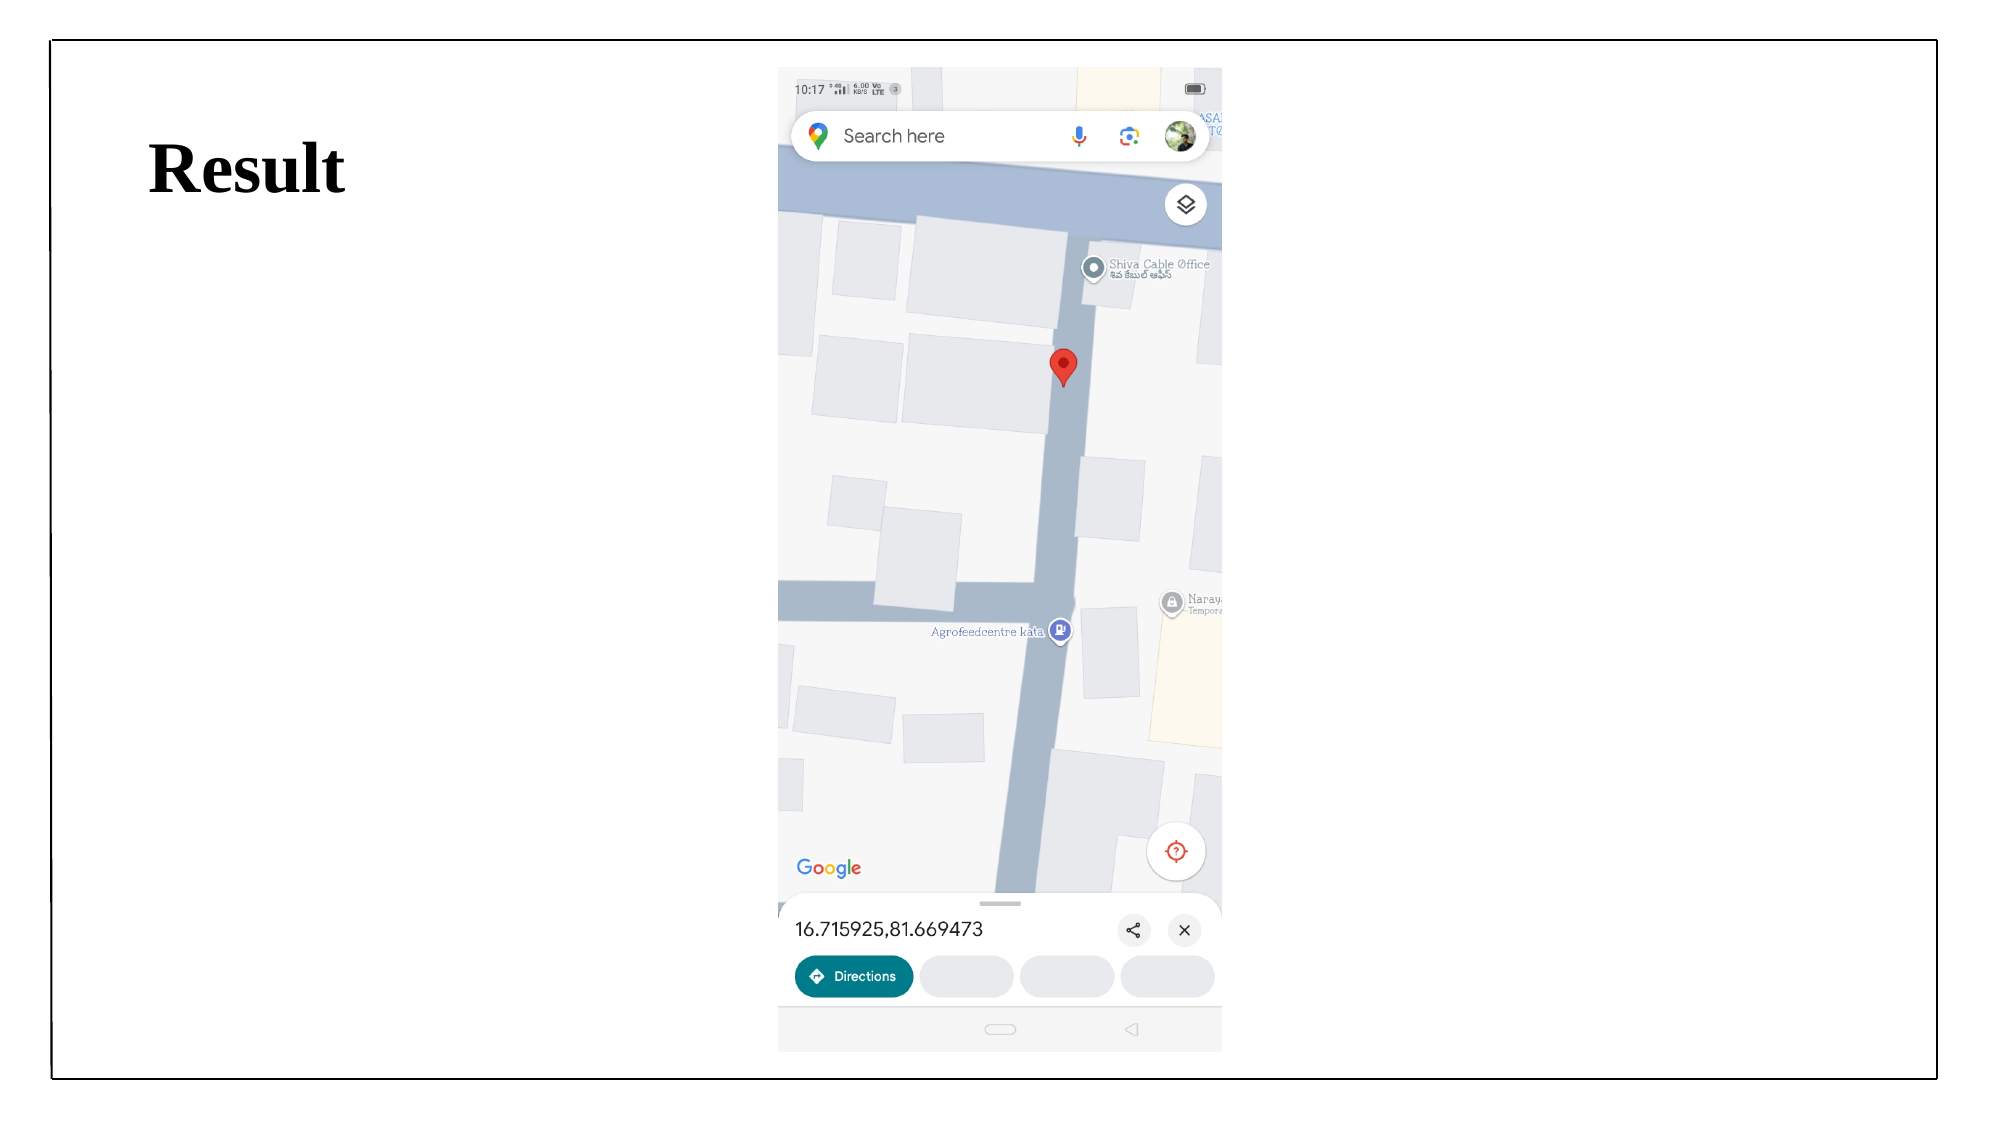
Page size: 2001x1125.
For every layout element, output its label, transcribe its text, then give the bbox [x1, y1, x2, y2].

picture [777, 66, 1223, 1053]
text_box Result [62, 122, 433, 217]
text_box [49, 39, 53, 1080]
